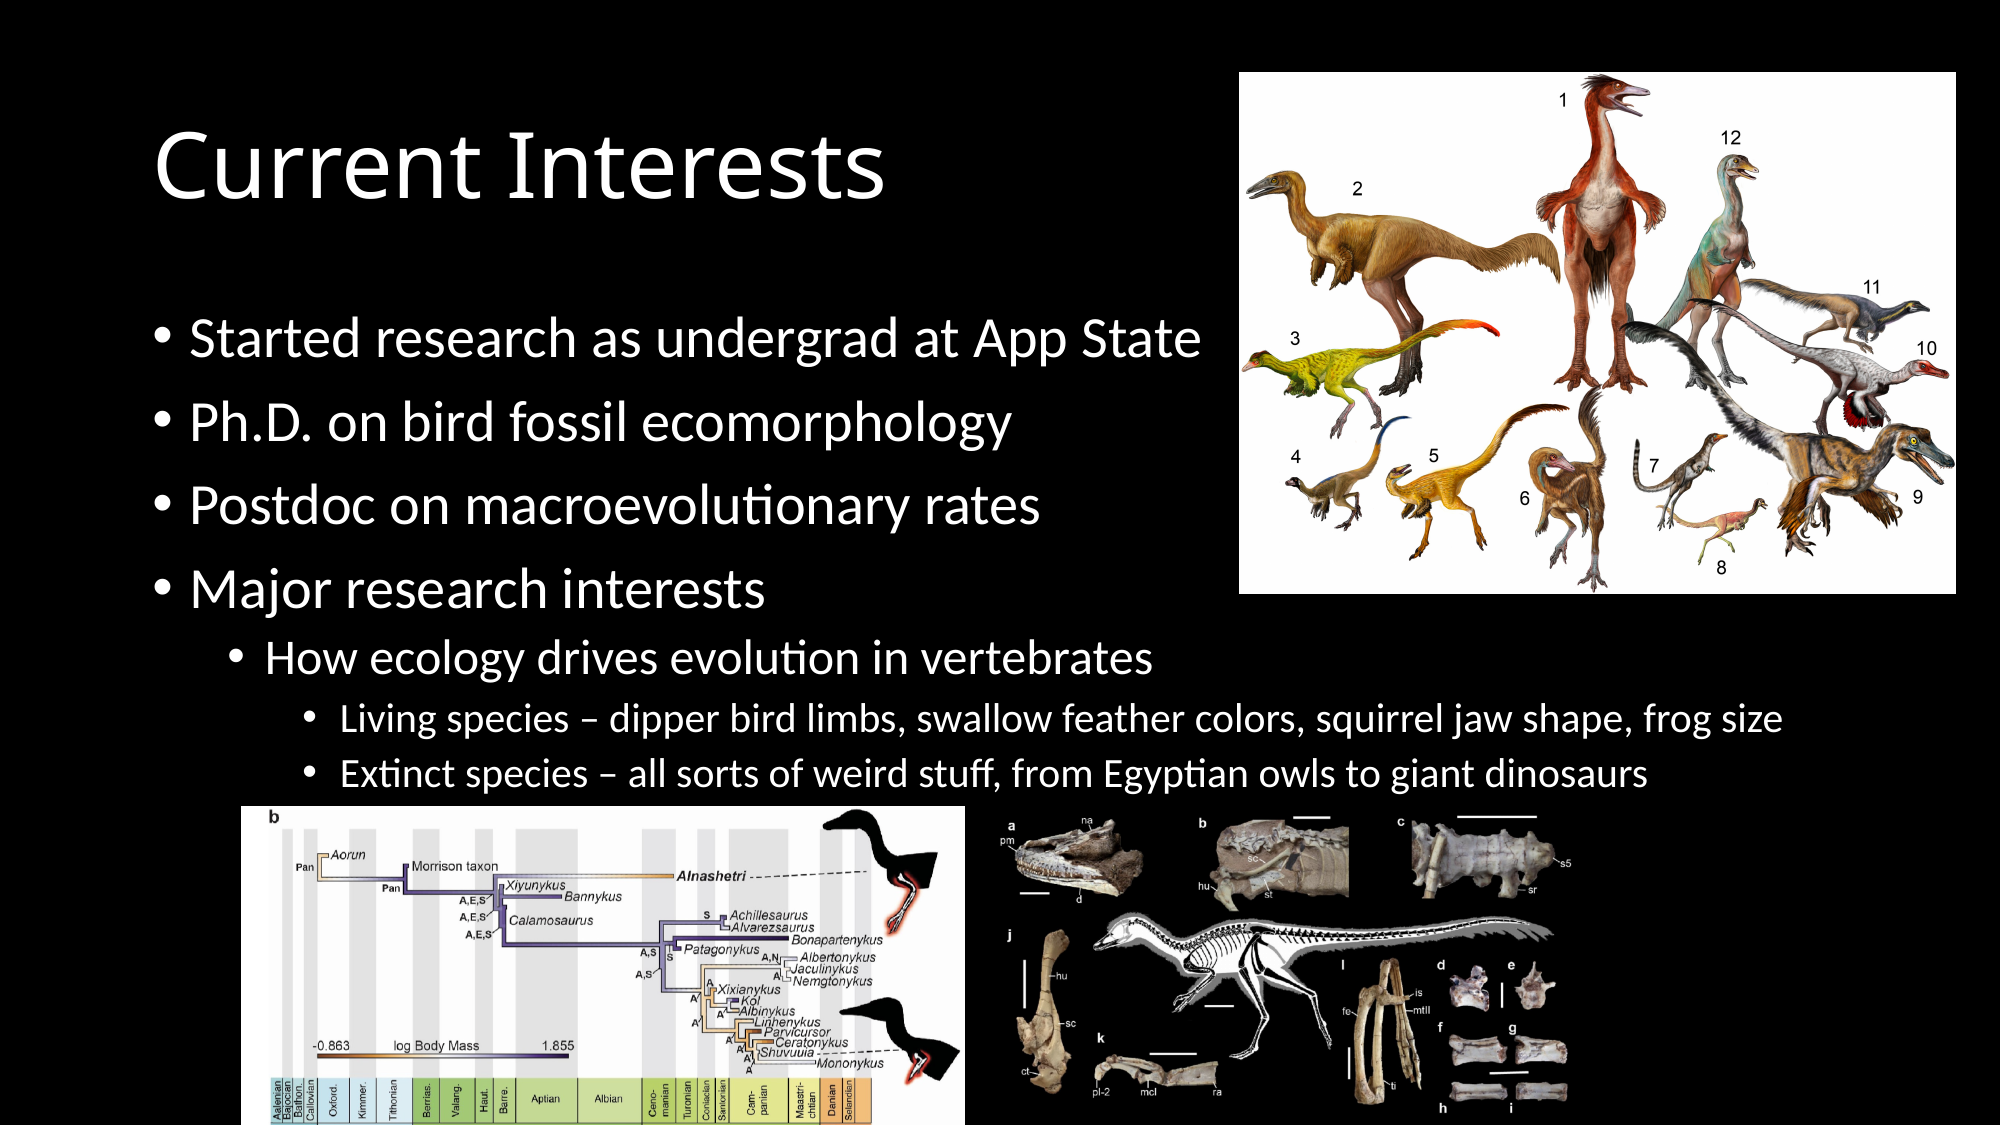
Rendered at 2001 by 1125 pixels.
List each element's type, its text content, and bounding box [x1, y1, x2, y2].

picture [241, 806, 965, 1125]
picture [996, 808, 1579, 1125]
list Started research as undergrad at App State Ph.D. on bird fossil ecomorphology Postdoc on macroevolutionary rates Major research interests How ecology drives evolution in vertebrates Living species – dipper bird limbs, swallow feather colors, squirrel jaw shape, frog size Extinct species – all sorts of weird stuff, from Egyptian owls to giant dinosaurs [137, 299, 1863, 1014]
title Current Interests [137, 59, 1863, 278]
picture [1239, 72, 1956, 595]
